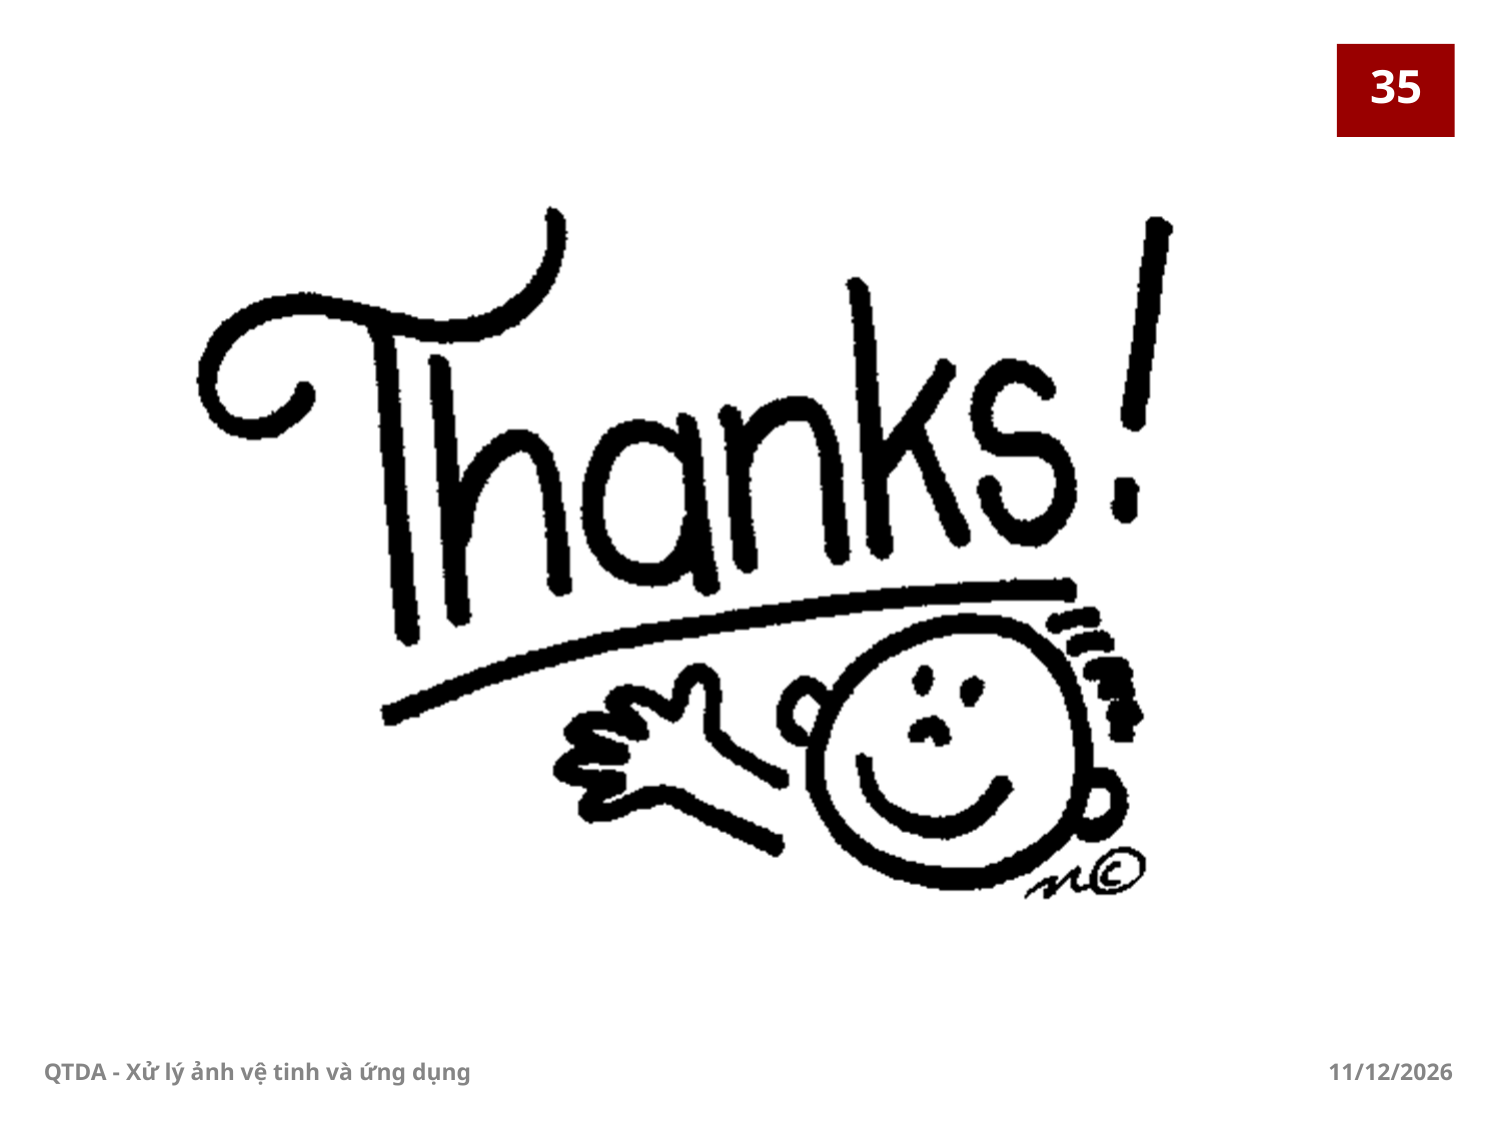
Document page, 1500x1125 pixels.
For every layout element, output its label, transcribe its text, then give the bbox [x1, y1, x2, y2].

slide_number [1180, 1042, 1469, 1103]
slide_number 35 [1354, 59, 1438, 120]
picture [158, 197, 1203, 929]
footer QTDA - Xử lý ảnh vệ tinh và ứng dụng [28, 1042, 1015, 1103]
